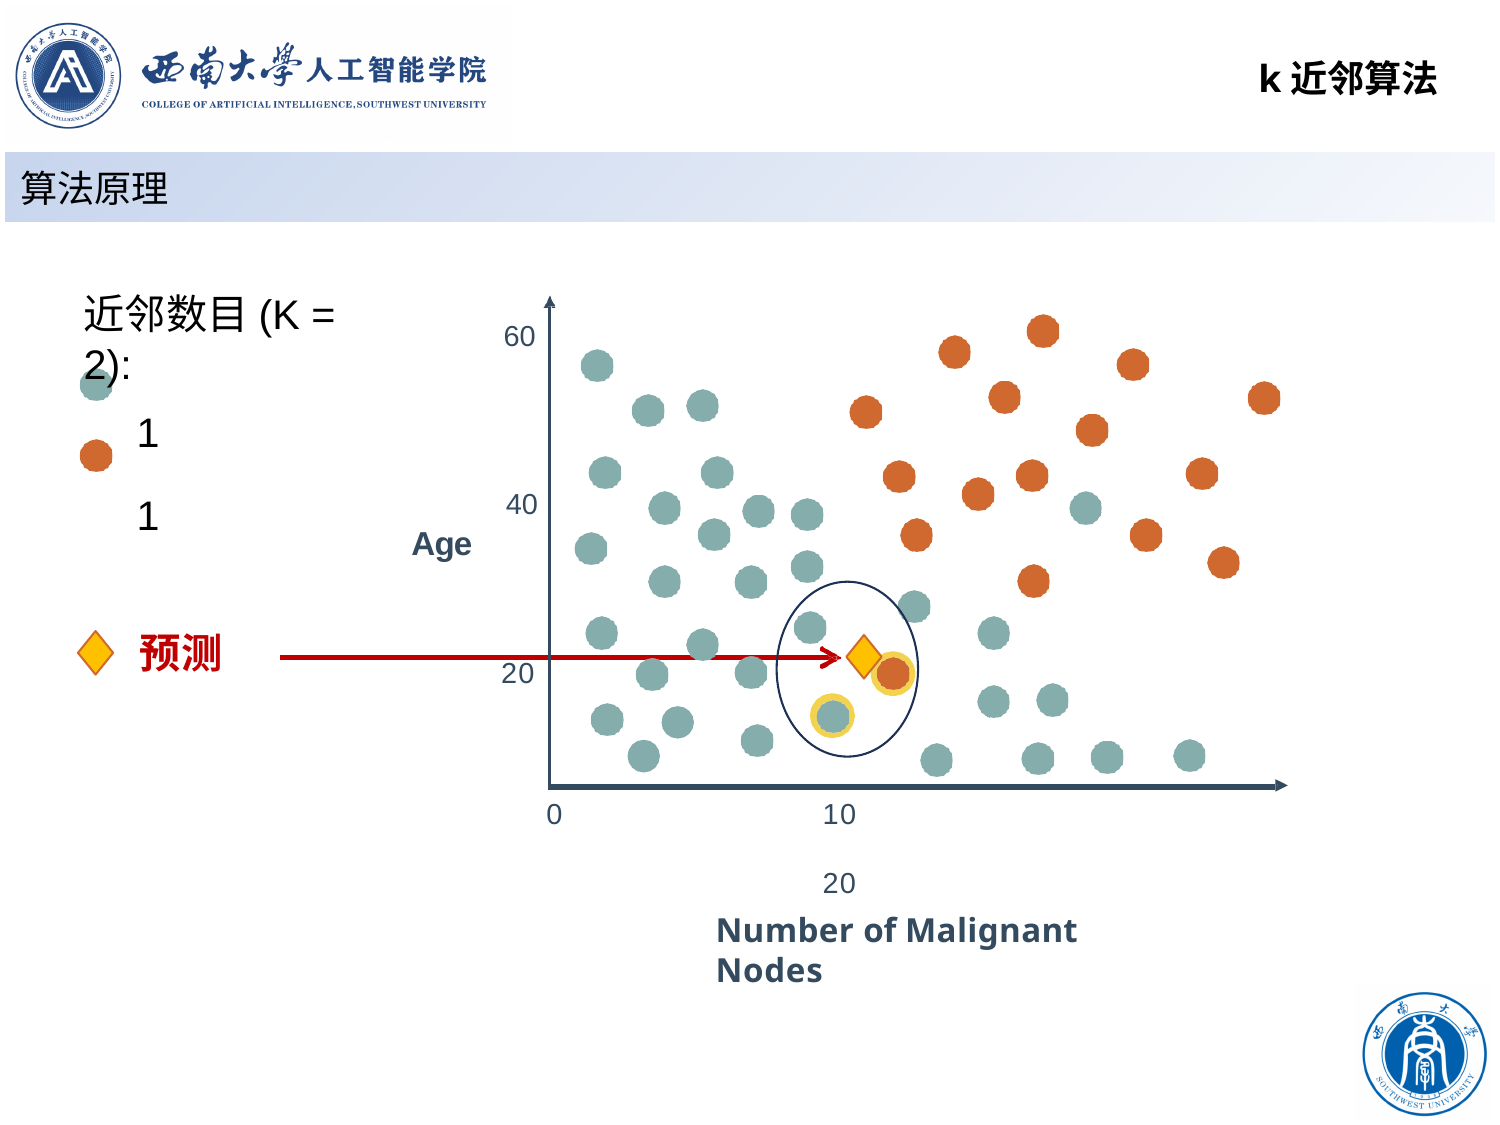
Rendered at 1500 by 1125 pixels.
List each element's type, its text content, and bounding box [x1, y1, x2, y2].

picture [5, 5, 513, 142]
picture [1353, 984, 1493, 1122]
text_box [409, 295, 1288, 831]
text_box k近邻算法 [1243, 47, 1465, 107]
text_box 10 20 Number of Malignant Nodes [713, 831, 1153, 990]
text_box 近邻数目(K = 2): 1 1 [81, 268, 386, 539]
text_box 算法原理 [4, 152, 1496, 223]
text_box [77, 631, 114, 675]
text_box 预测 [137, 625, 228, 678]
